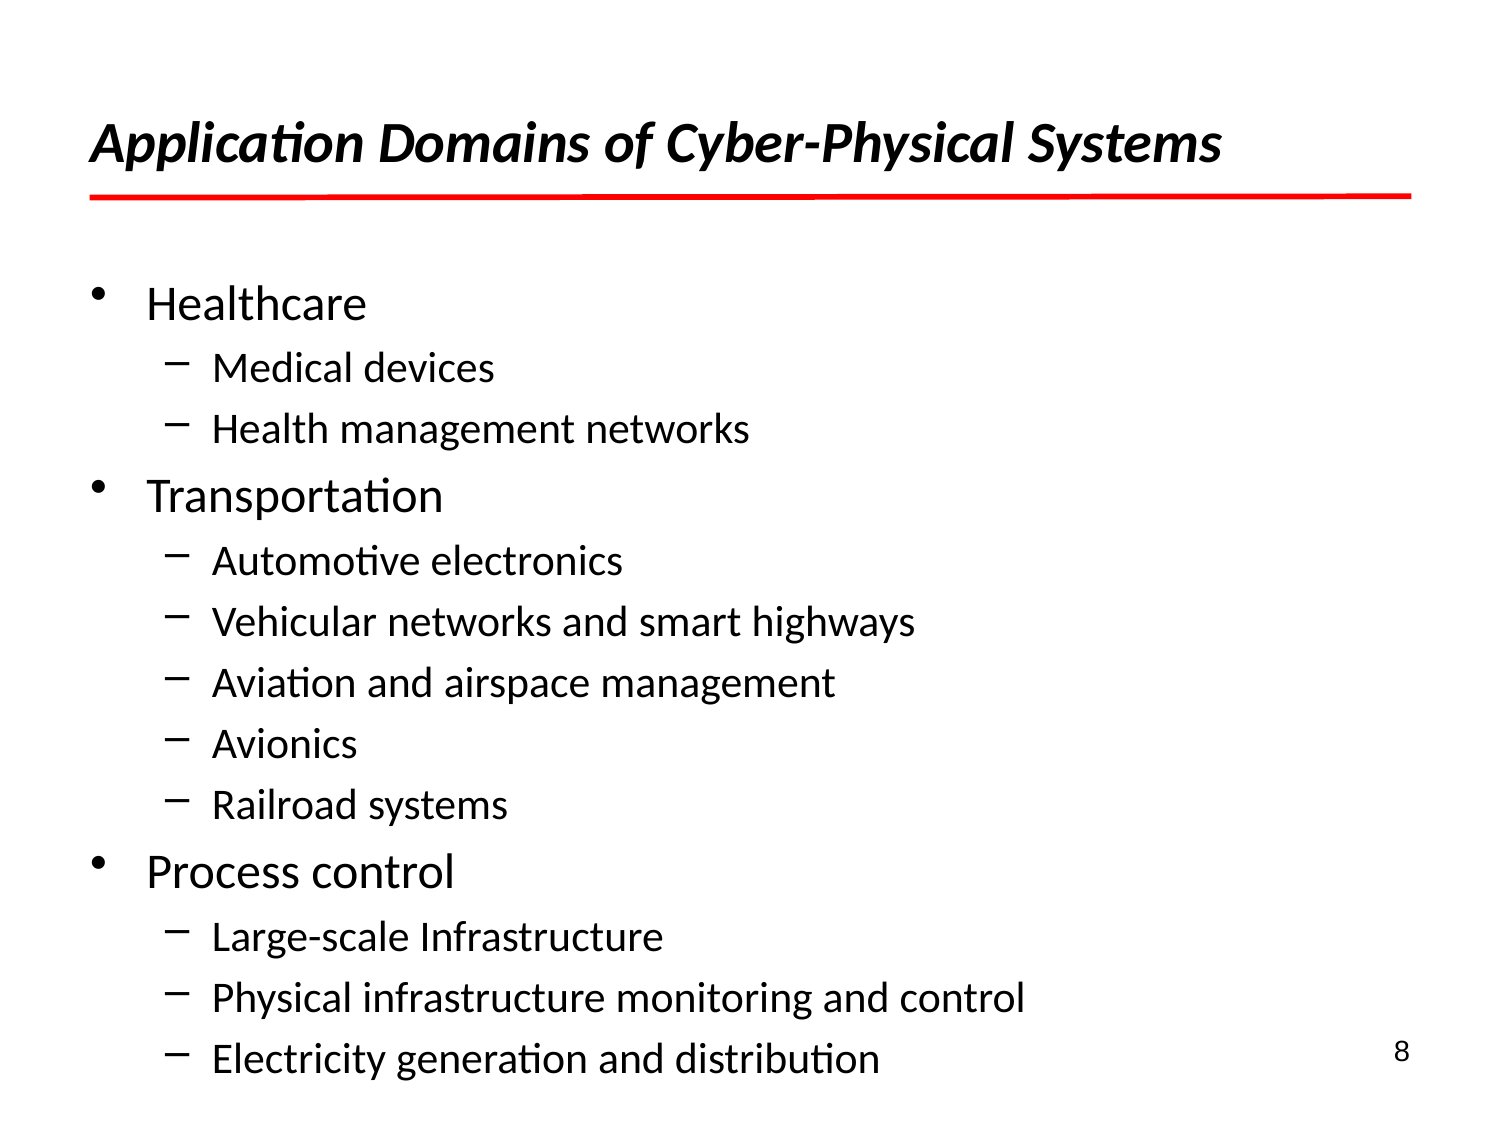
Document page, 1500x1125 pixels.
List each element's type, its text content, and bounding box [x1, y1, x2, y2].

title Application Domains of Cyber-Physical Systems [75, 45, 1500, 233]
list Healthcare Medical devices Health management networks Transportation Automotive electronics Vehicular networks and smart highways Aviation and airspace management Avionics Railroad systems Process control Large-scale Infrastructure Physical infrastructure monitoring and control Electricity generation and distribution [75, 262, 1425, 1005]
slide_number 8 [1074, 1024, 1426, 1103]
